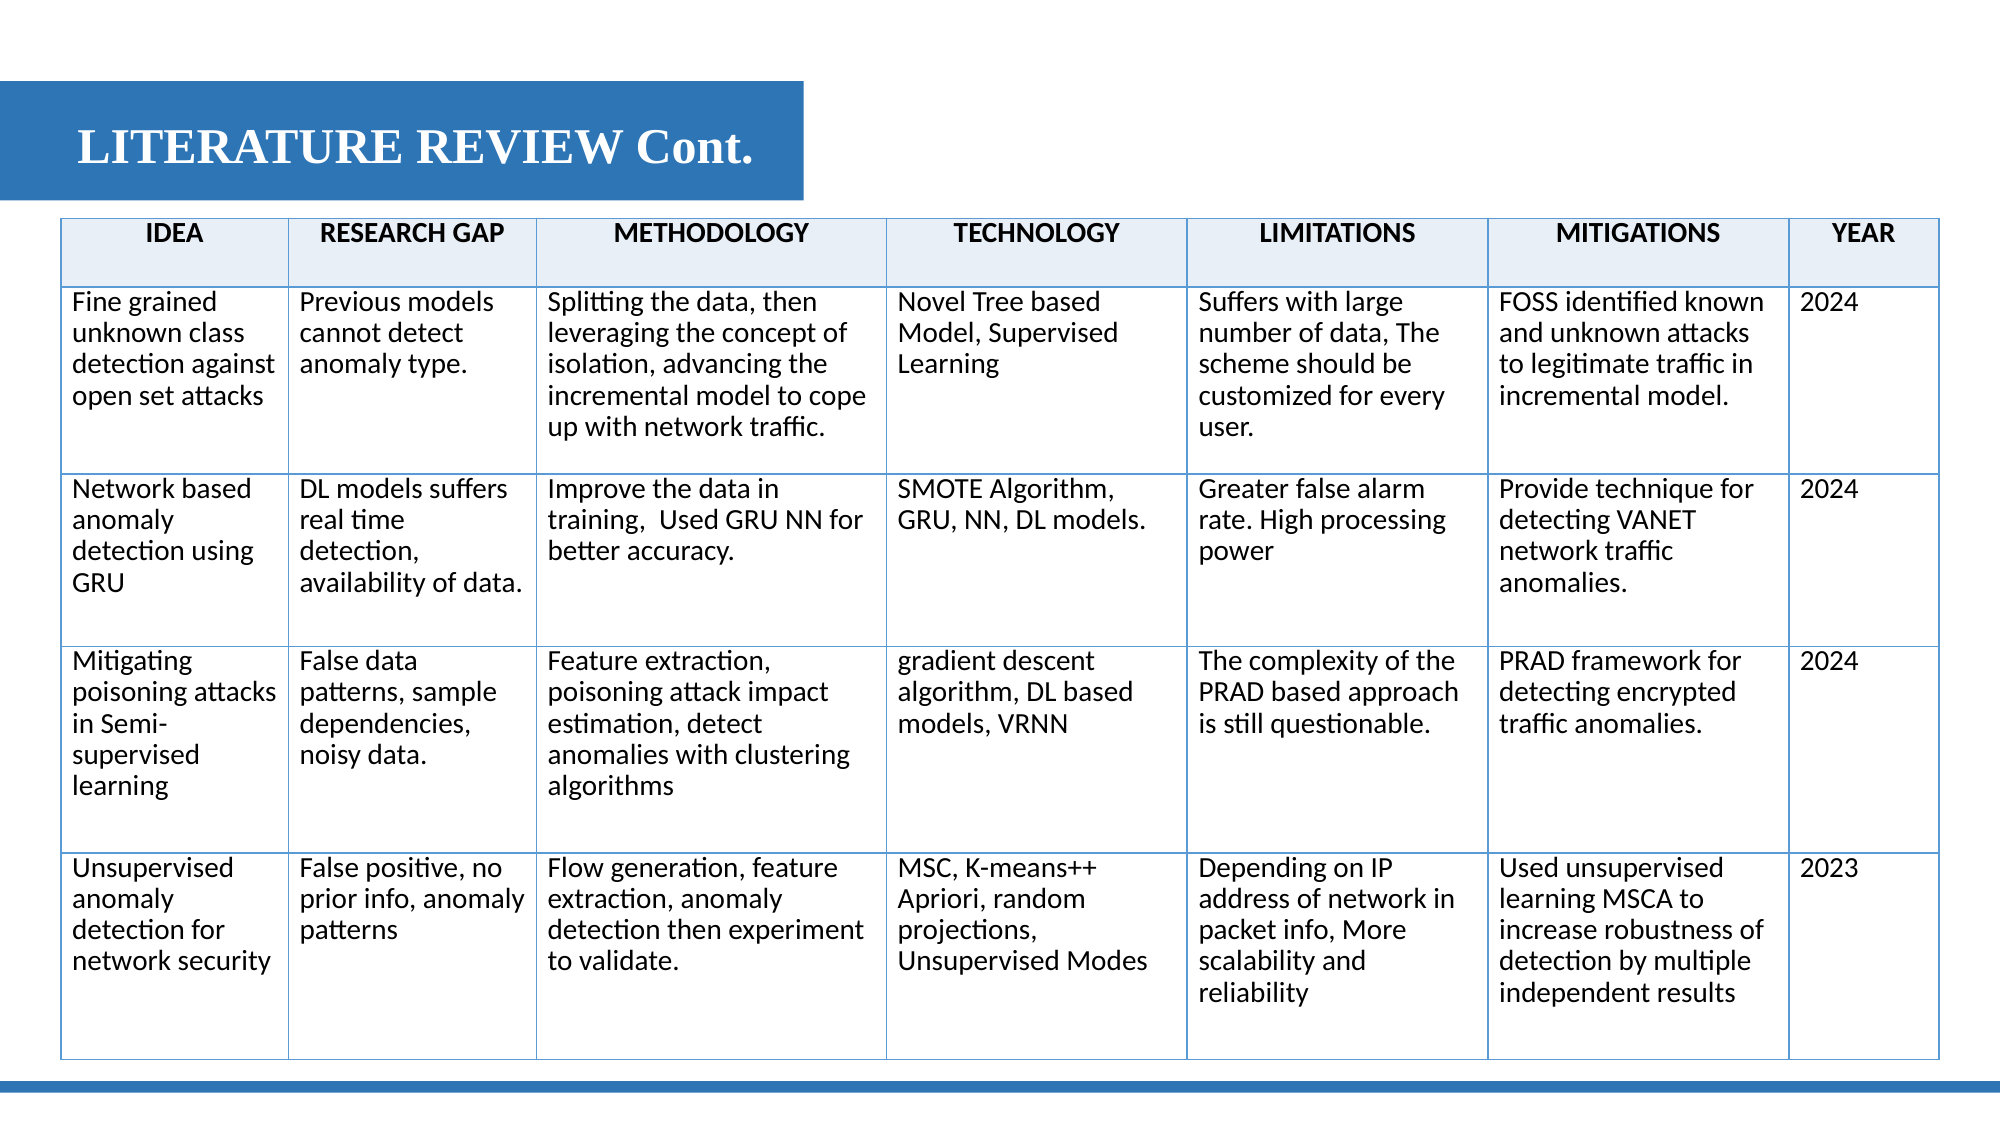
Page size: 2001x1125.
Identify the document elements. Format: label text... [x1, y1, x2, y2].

table_cell Feature extraction, poisoning attack impact estimation, detect anomalies with clustering algorithms [537, 647, 886, 852]
table_cell Mitigating poisoning attacks in Semi-supervised learning [62, 647, 288, 852]
table_cell FOSS identified known and unknown attacks to legitimate traffic in incremental model. [1489, 288, 1788, 473]
table_cell PRAD framework for detecting encrypted traffic anomalies. [1489, 647, 1788, 852]
table_cell Used unsupervised learning MSCA to increase robustness of detection by multiple independent results [1489, 854, 1788, 1059]
text_box LITERATURE REVIEW Cont. [62, 102, 769, 182]
table_cell Network based anomaly detection using GRU [62, 475, 288, 646]
table_cell False data patterns, sample dependencies, noisy data. [289, 647, 536, 852]
table_cell The complexity of the PRAD based approach is still questionable. [1188, 647, 1487, 852]
table_header METHODOLOGY [537, 219, 886, 286]
table_cell Previous models cannot detect anomaly type. [289, 288, 536, 473]
text_box [0, 1080, 2000, 1094]
table_header TECHNOLOGY [887, 219, 1186, 286]
table_cell Suffers with large number of data, The scheme should be customized for every user. [1188, 288, 1487, 473]
table_header MITIGATIONS [1489, 219, 1788, 286]
table_cell Provide technique for detecting VANET network traffic anomalies. [1489, 475, 1788, 646]
table_cell 2024 [1790, 647, 1938, 852]
table_cell gradient descent algorithm, DL based models, VRNN [887, 647, 1186, 852]
table_cell Flow generation, feature extraction, anomaly detection then experiment to validate. [537, 854, 886, 1059]
table_cell 2023 [1790, 854, 1938, 1059]
text_box [0, 80, 805, 201]
table_cell SMOTE Algorithm, GRU, NN, DL models. [887, 475, 1186, 646]
table_cell Splitting the data, then leveraging the concept of isolation, advancing the incremental model to cope up with network traffic. [537, 288, 886, 473]
table_cell 2024 [1790, 475, 1938, 646]
table_header RESEARCH GAP [289, 219, 536, 286]
table_header LIMITATIONS [1188, 219, 1487, 286]
table_cell Novel Tree based Model, Supervised Learning [887, 288, 1186, 473]
table_header YEAR [1790, 219, 1938, 286]
table_cell MSC, K-means++ Apriori, random projections, Unsupervised Modes [887, 854, 1186, 1059]
table_cell DL models suffers real time detection, availability of data. [289, 475, 536, 646]
table_cell Depending on IP address of network in packet info, More scalability and reliability [1188, 854, 1487, 1059]
table_cell Improve the data in training, Used GRU NN for better accuracy. [537, 475, 886, 646]
table_cell Fine grained unknown class detection against open set attacks [62, 288, 288, 473]
table_cell Greater false alarm rate. High processing power [1188, 475, 1487, 646]
table_header IDEA [62, 219, 288, 286]
table_cell False positive, no prior info, anomaly patterns [289, 854, 536, 1059]
table_cell 2024 [1790, 288, 1938, 473]
table_cell Unsupervised anomaly detection for network security [62, 854, 288, 1059]
